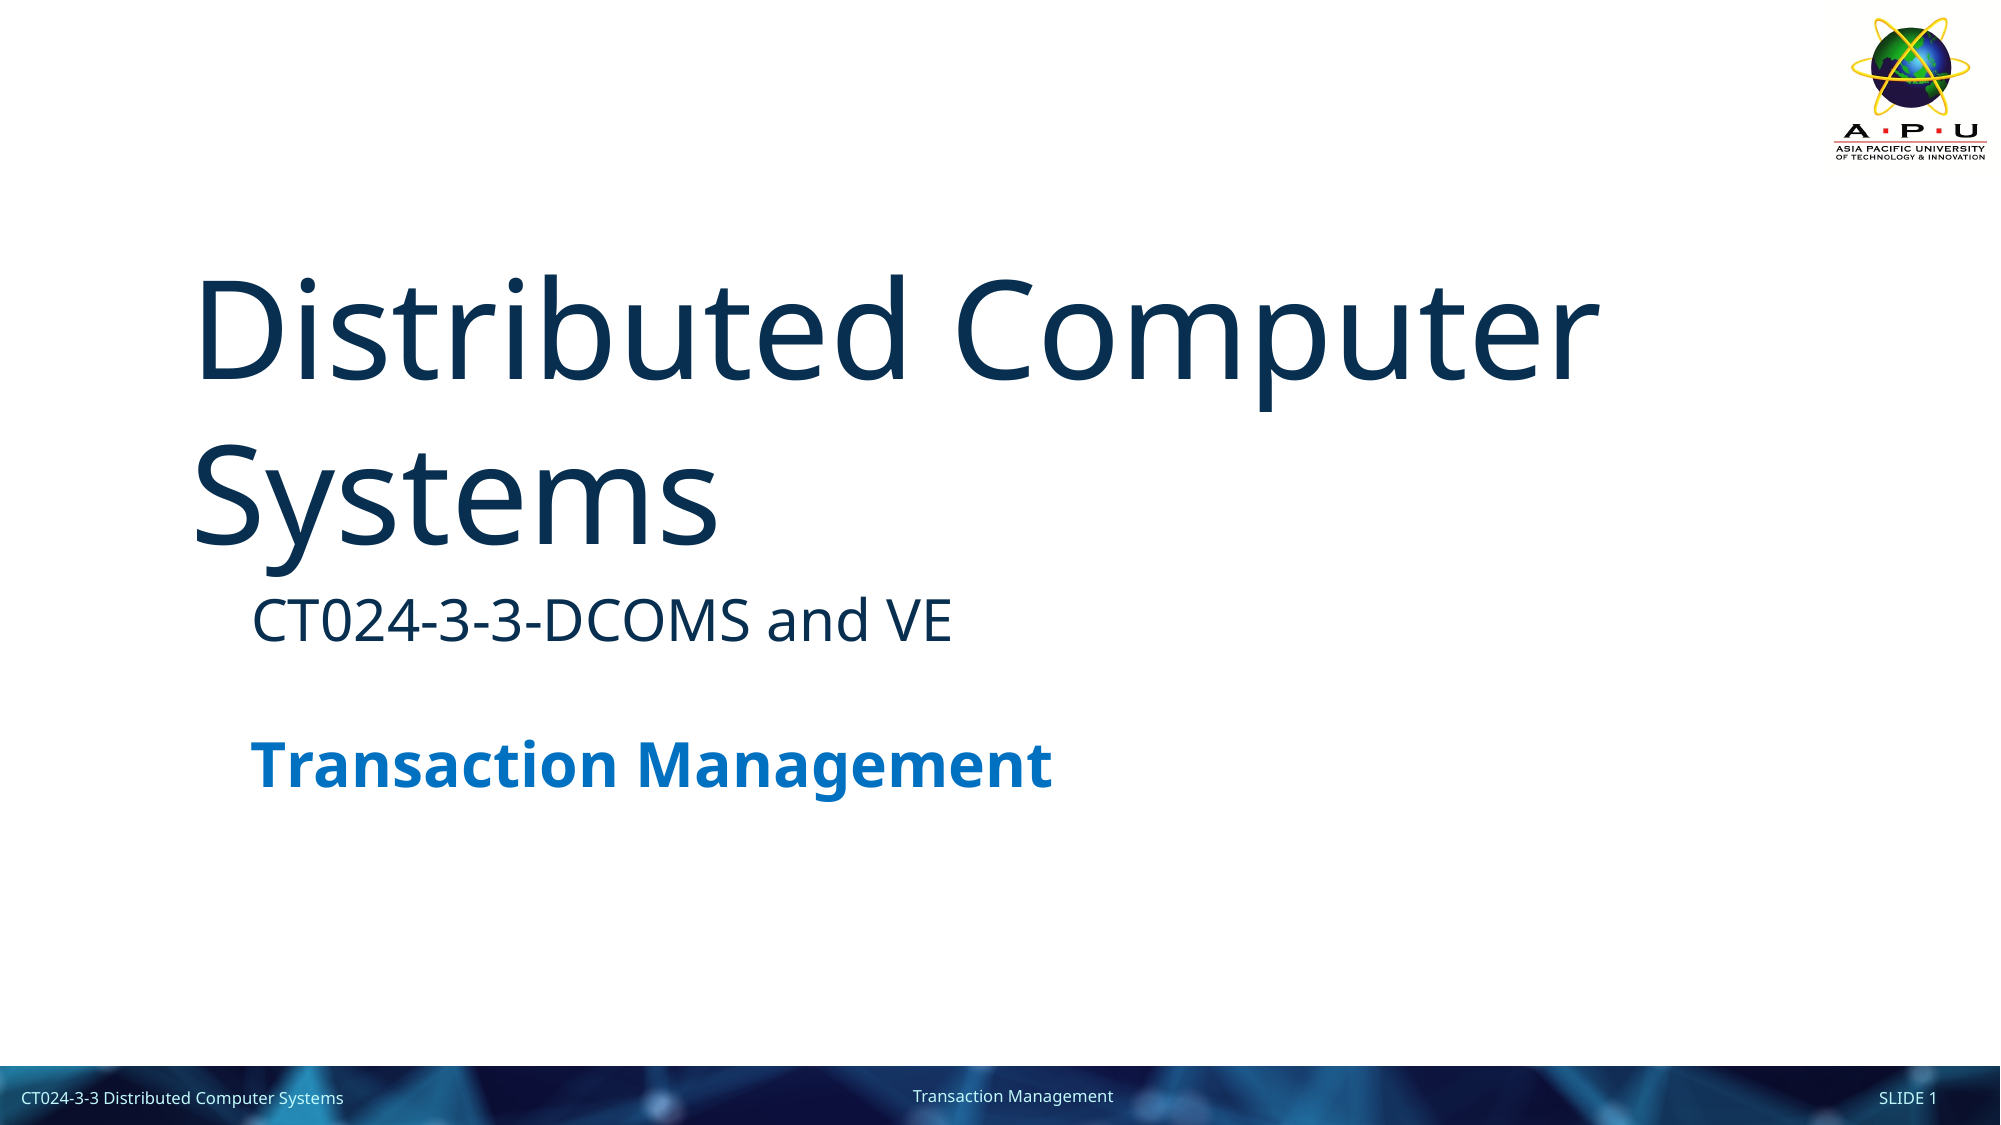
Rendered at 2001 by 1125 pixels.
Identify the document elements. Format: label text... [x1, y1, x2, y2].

picture [0, 1066, 2000, 1125]
picture [1822, 0, 2000, 178]
text_box Transaction Management [235, 704, 1681, 822]
list Distributed Computer Systems CT024-3-3-DCOMS and VE [175, 234, 1935, 352]
